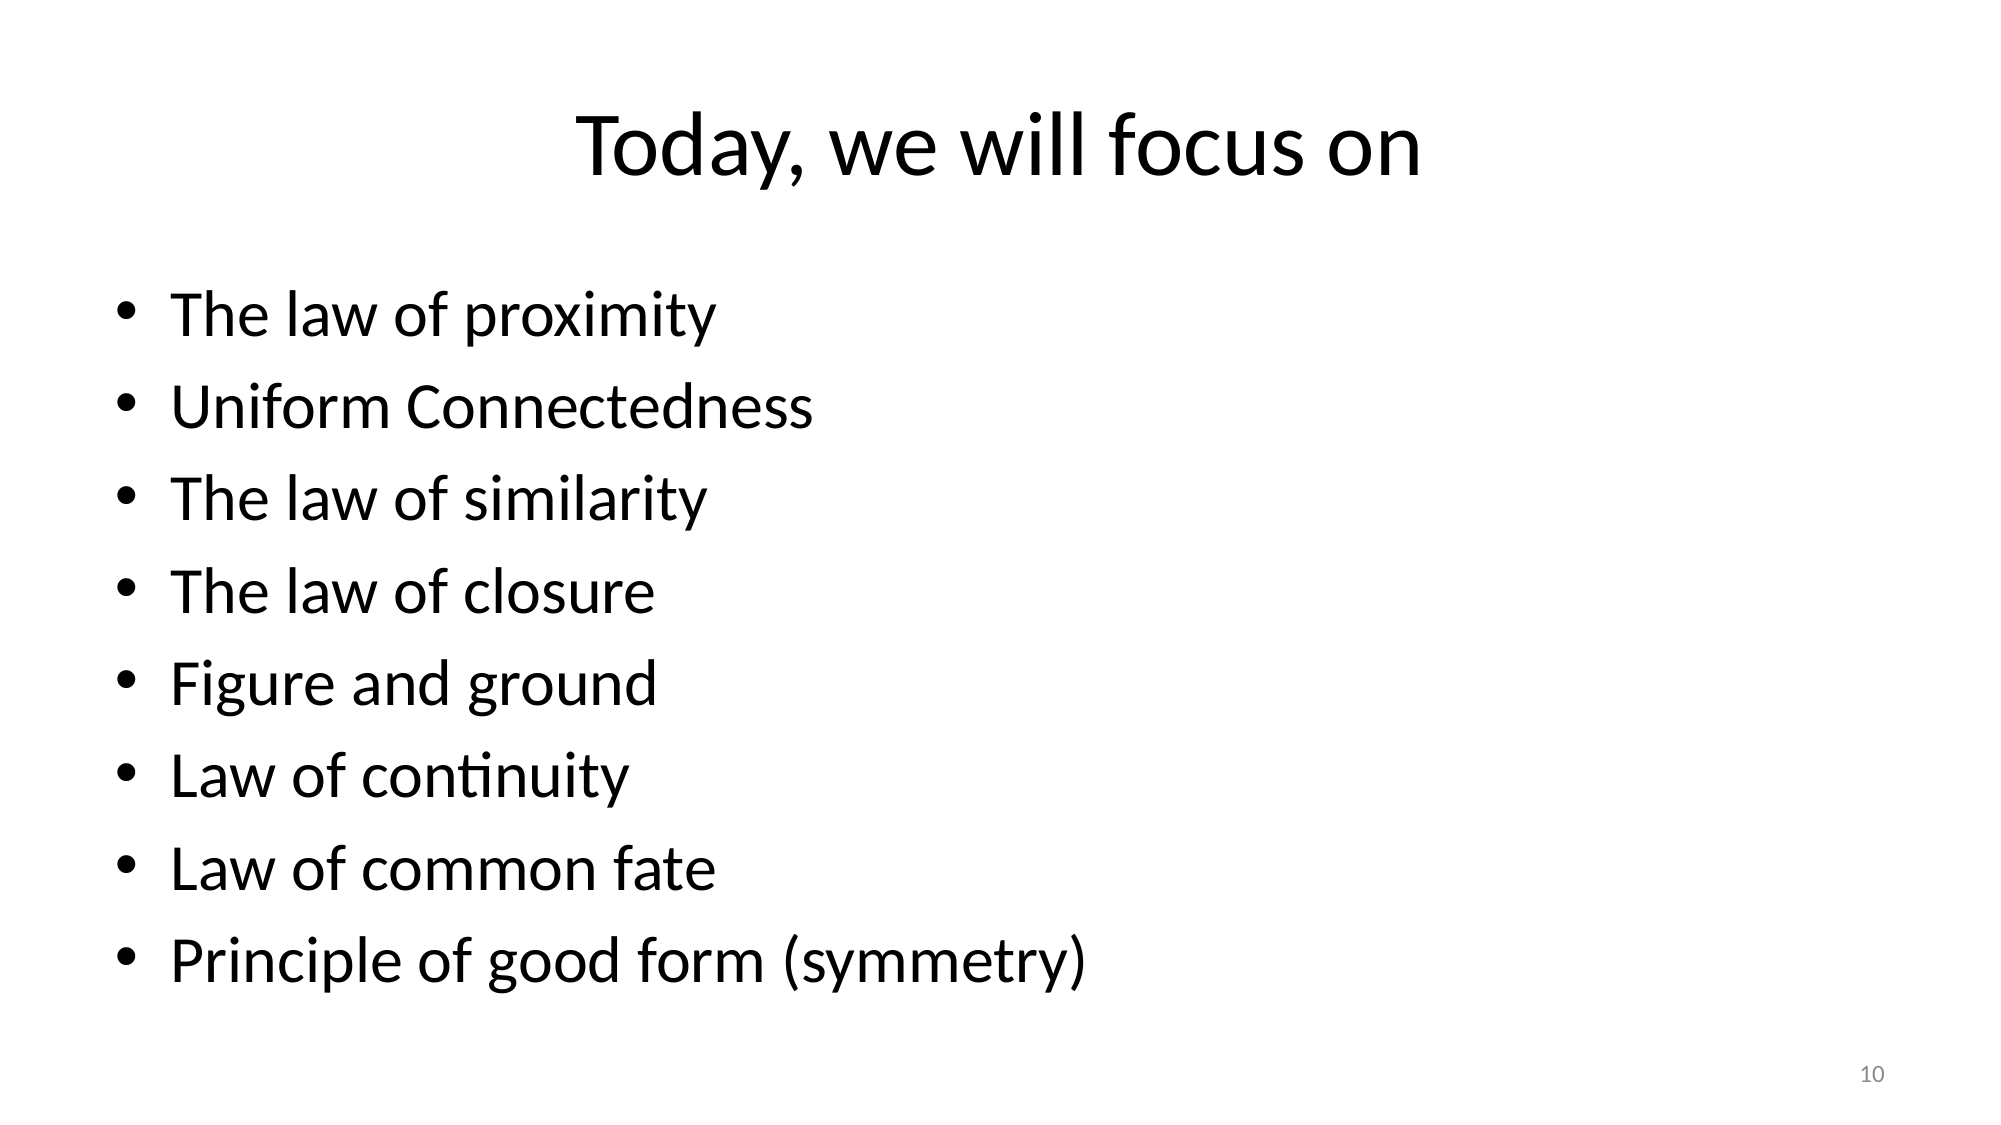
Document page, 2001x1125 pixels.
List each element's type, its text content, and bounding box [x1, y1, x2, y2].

title Today, we will focus on [99, 45, 1900, 233]
slide_number 10 [1433, 1042, 1900, 1103]
list The law of proximity Uniform Connectedness The law of similarity The law of closure Figure and ground Law of continuity Law of common fate Principle of good form (symmetry) [99, 262, 1900, 1005]
